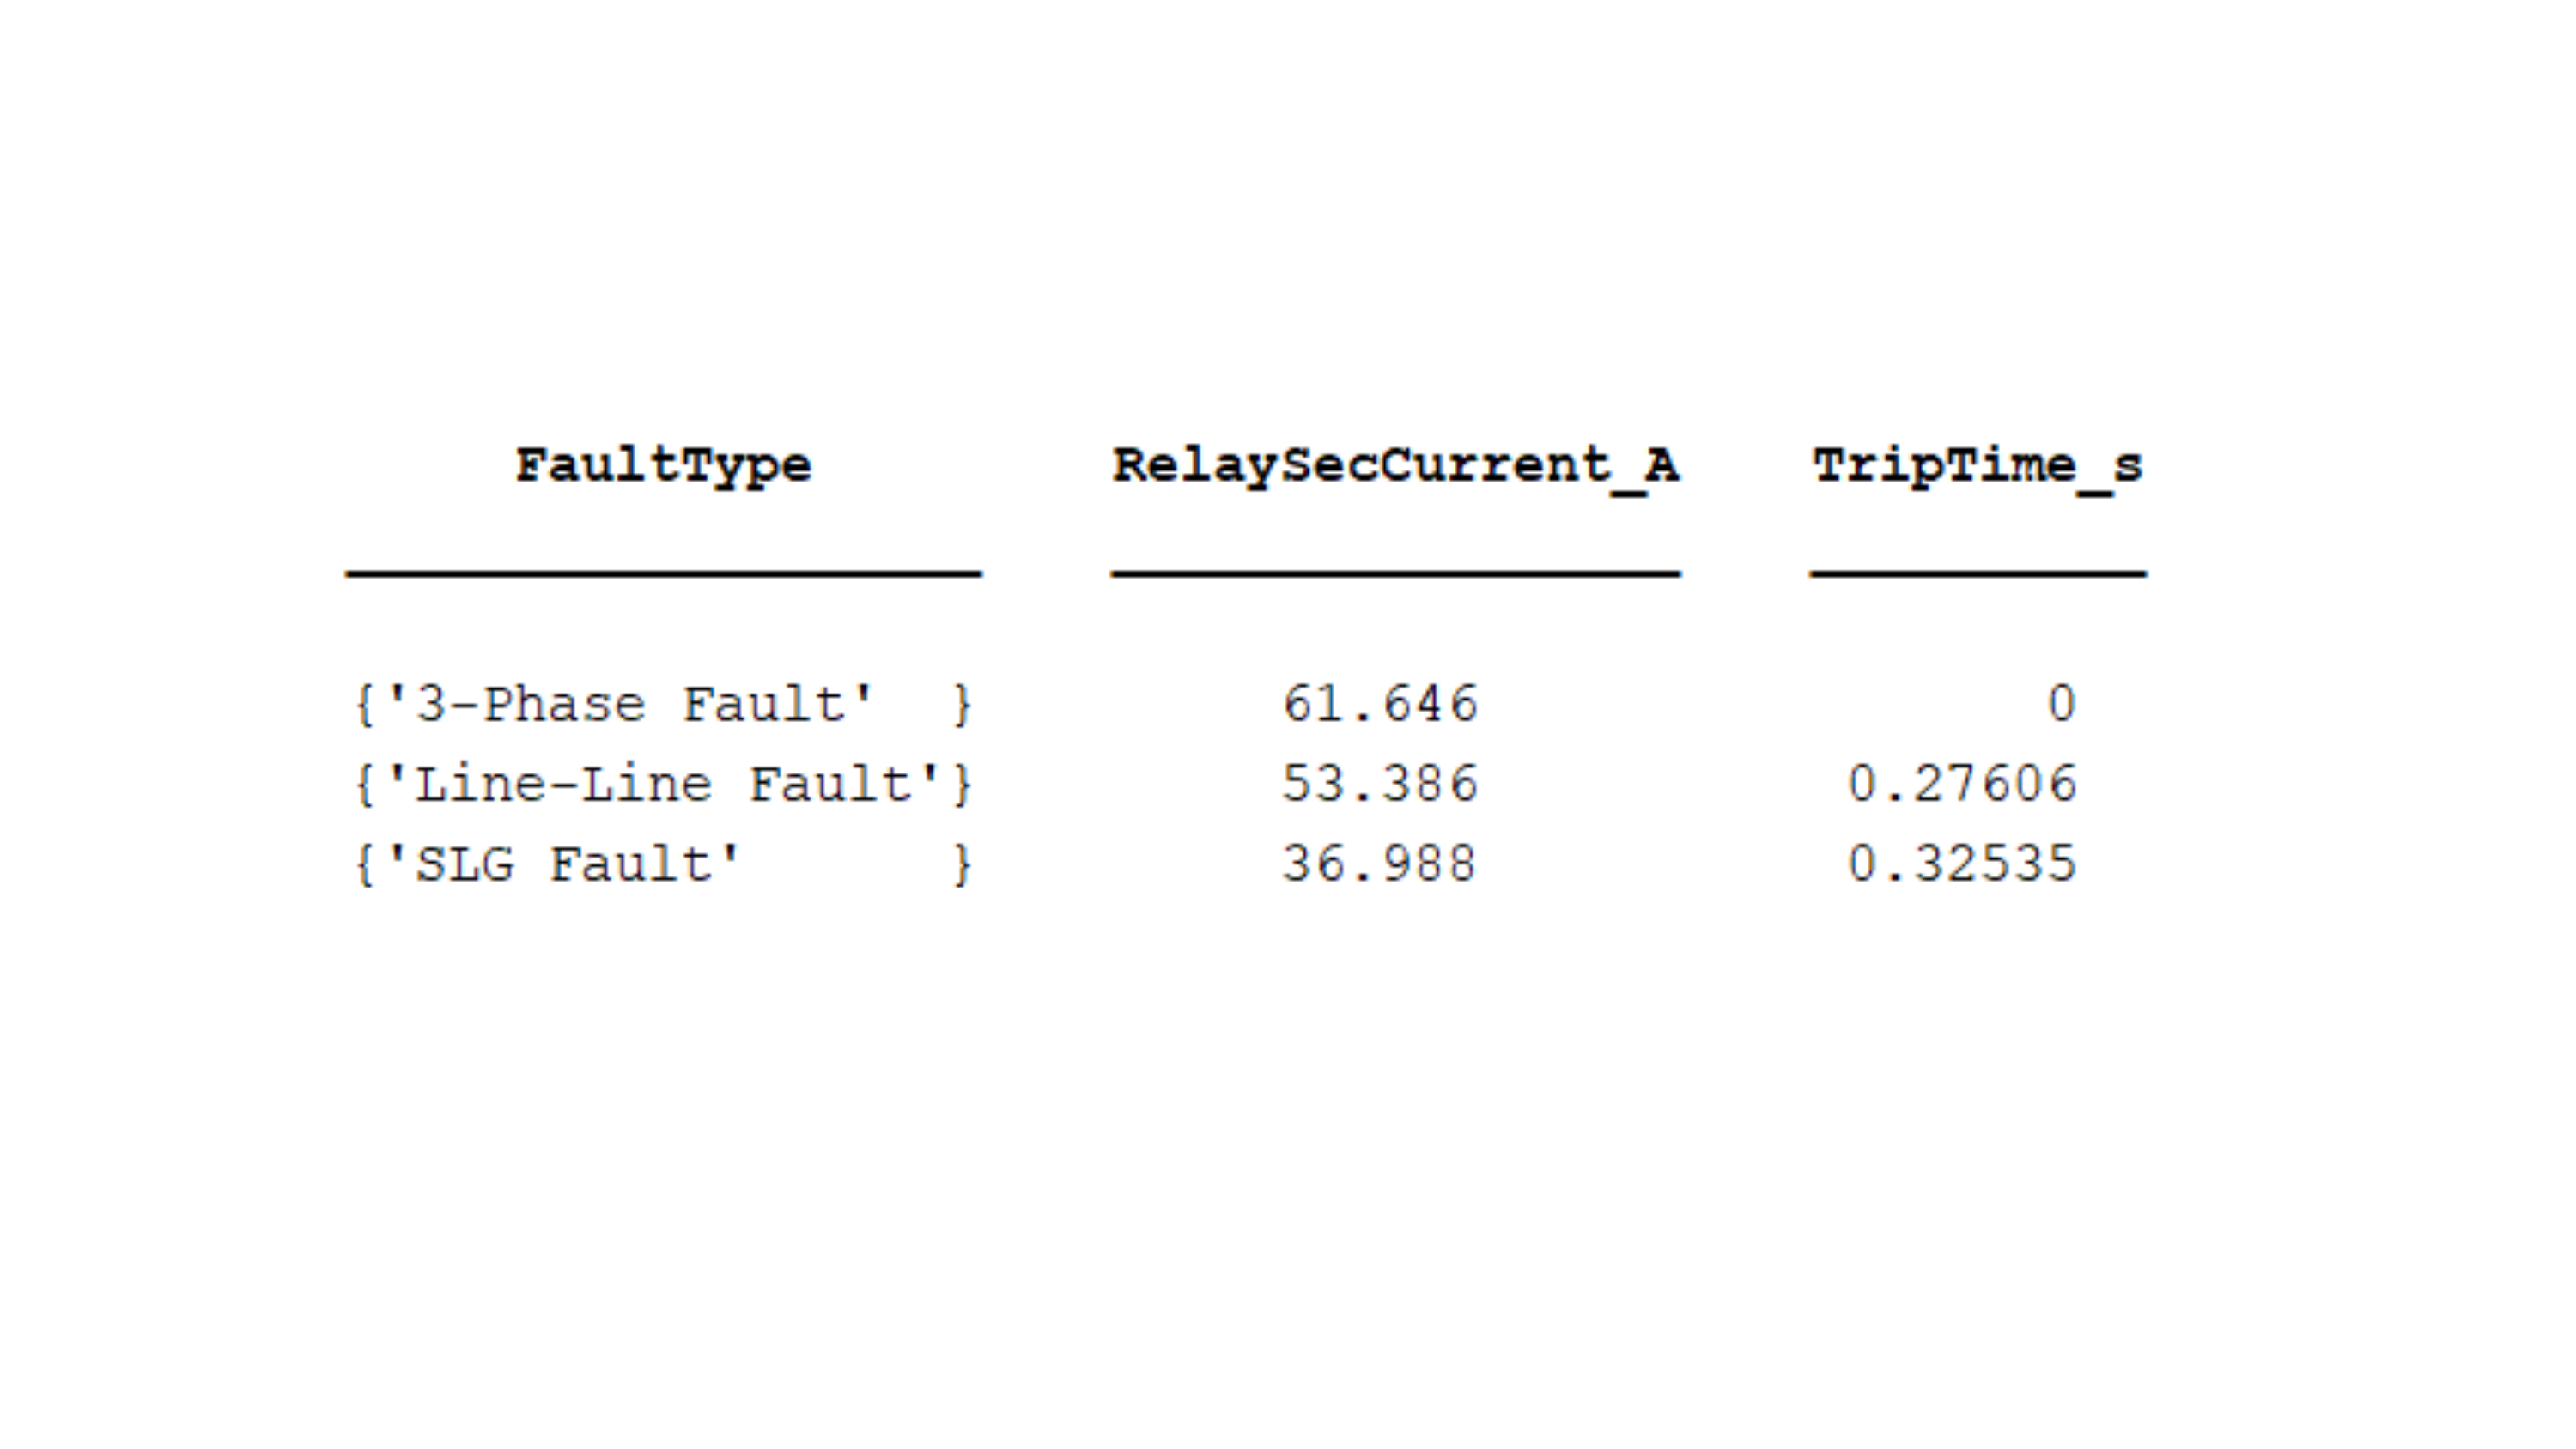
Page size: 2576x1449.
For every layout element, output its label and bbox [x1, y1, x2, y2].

picture [309, 388, 2296, 945]
